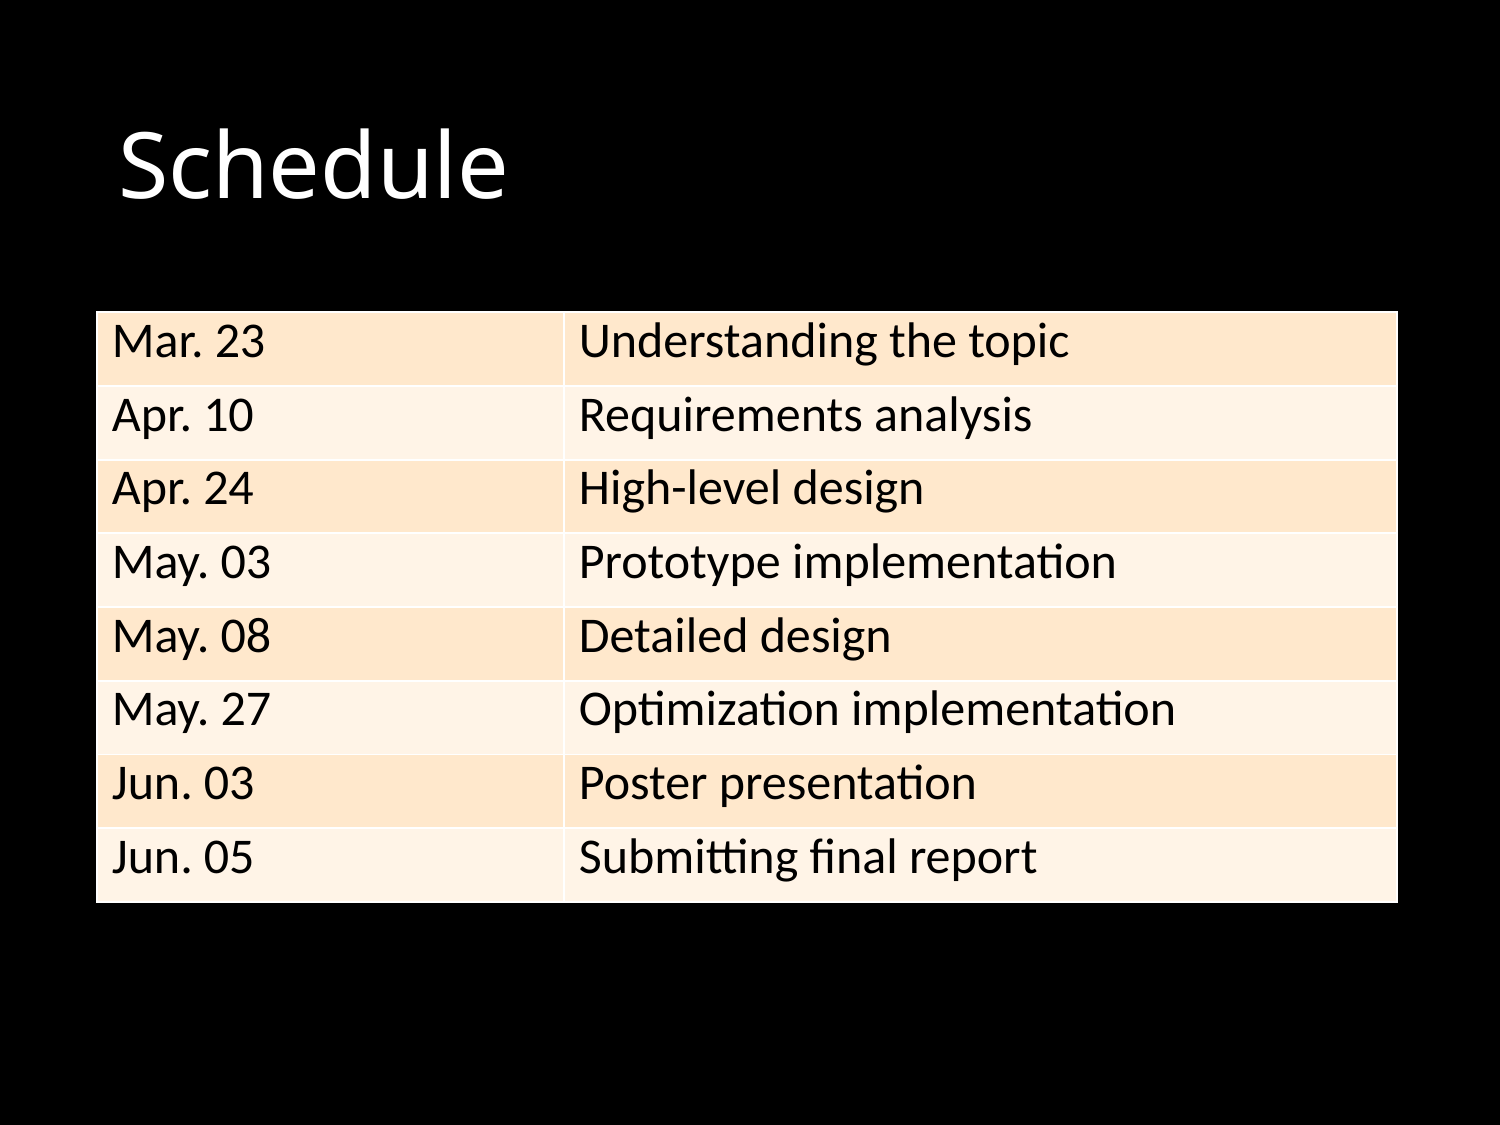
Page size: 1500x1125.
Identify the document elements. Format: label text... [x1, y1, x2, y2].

table_cell Requirements analysis [565, 387, 1396, 459]
table_cell May. 03 [98, 534, 563, 606]
table_header Mar. 23 [98, 313, 563, 385]
table_cell Submitting final report [565, 829, 1396, 901]
table_cell Optimization implementation [565, 682, 1396, 754]
table_cell Poster presentation [565, 755, 1396, 827]
table_cell Jun. 03 [98, 755, 563, 827]
table_cell Jun. 05 [98, 829, 563, 901]
table_header Understanding the topic [565, 313, 1396, 385]
table_cell Detailed design [565, 608, 1396, 680]
table_cell May. 27 [98, 682, 563, 754]
title Schedule [103, 59, 1397, 278]
table_cell Prototype implementation [565, 534, 1396, 606]
table_cell May. 08 [98, 608, 563, 680]
table_cell Apr. 10 [98, 387, 563, 459]
table_cell Apr. 24 [98, 461, 563, 532]
table_cell High-level design [565, 461, 1396, 532]
